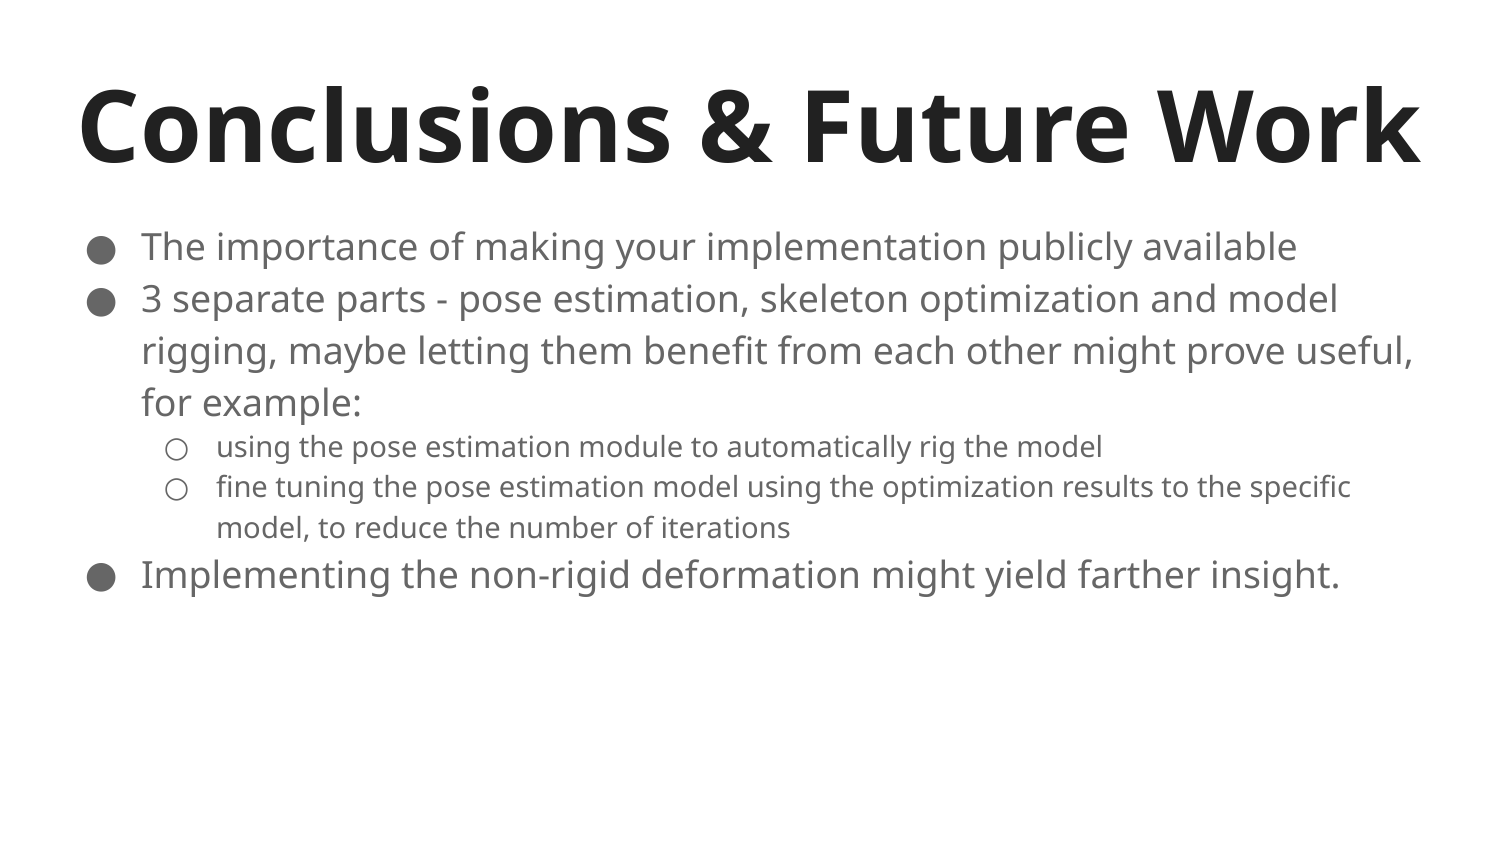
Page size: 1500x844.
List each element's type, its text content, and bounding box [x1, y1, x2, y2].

list The importance of making your implementation publicly available 3 separate parts - pose estimation, skeleton optimization and model rigging, maybe letting them benefit from each other might prove useful, for example: using the pose estimation module to automatically rig the model fine tuning the pose estimation model using the optimization results to the specific model, to reduce the number of iterations Implementing the non-rigid deformation might yield farther insight. [51, 201, 1449, 750]
title Conclusions & Future Work [51, 48, 1449, 180]
